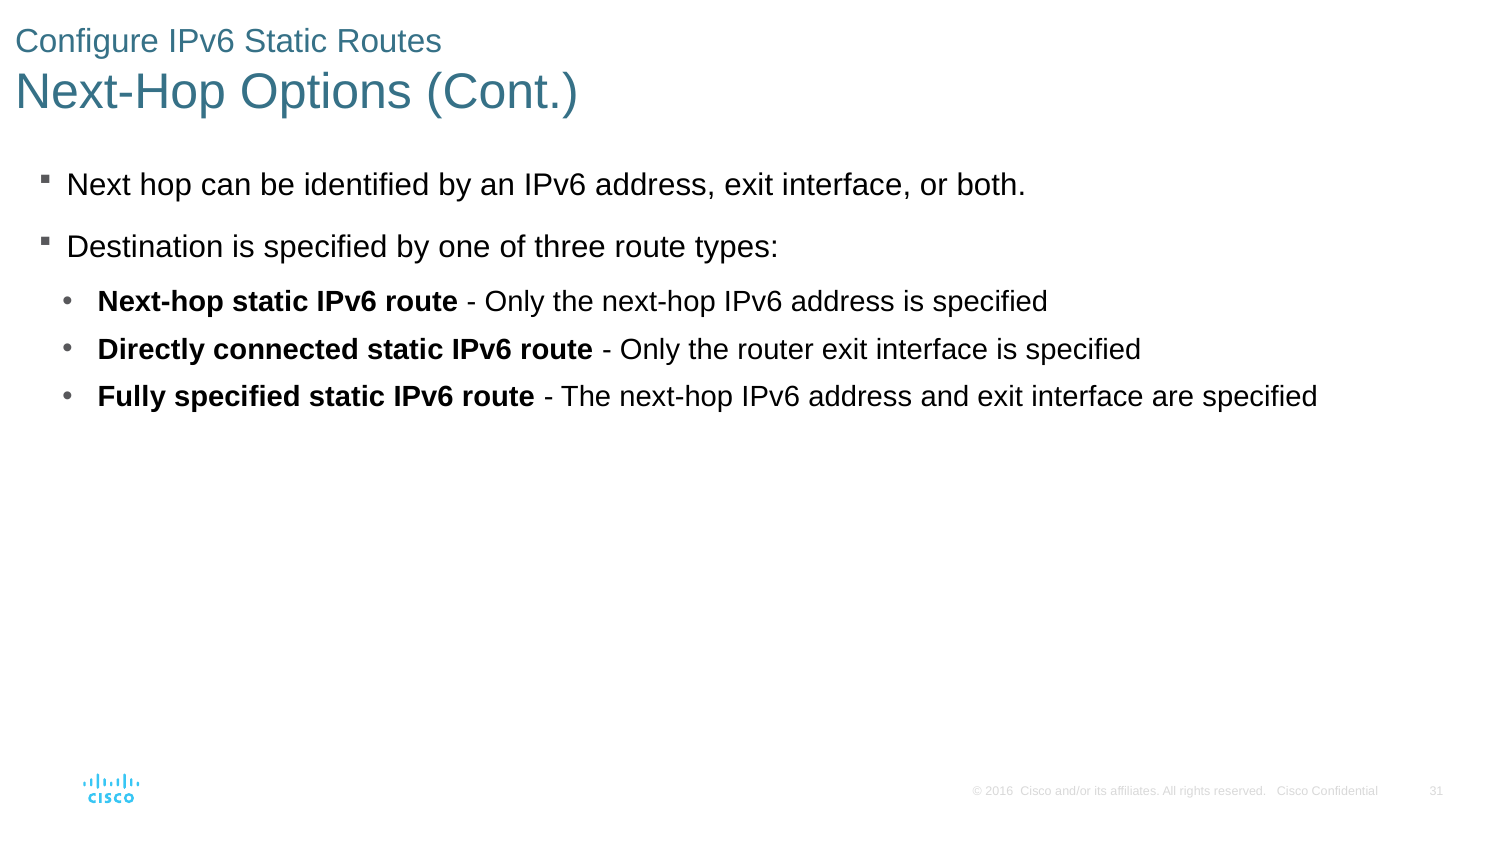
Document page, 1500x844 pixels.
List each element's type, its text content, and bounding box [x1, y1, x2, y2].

list Next hop can be identified by an IPv6 address, exit interface, or both. Destination is specified by one of three route types: Next-hop static IPv6 route - Only the next-hop IPv6 address is specified Directly connected static IPv6 route - Only the router exit interface is specified Fully specified static IPv6 route - The next-hop IPv6 address and exit interface are specified [23, 156, 1477, 473]
title Configure IPv6 Static Routes Next-Hop Options (Cont.) [0, 6, 1500, 131]
